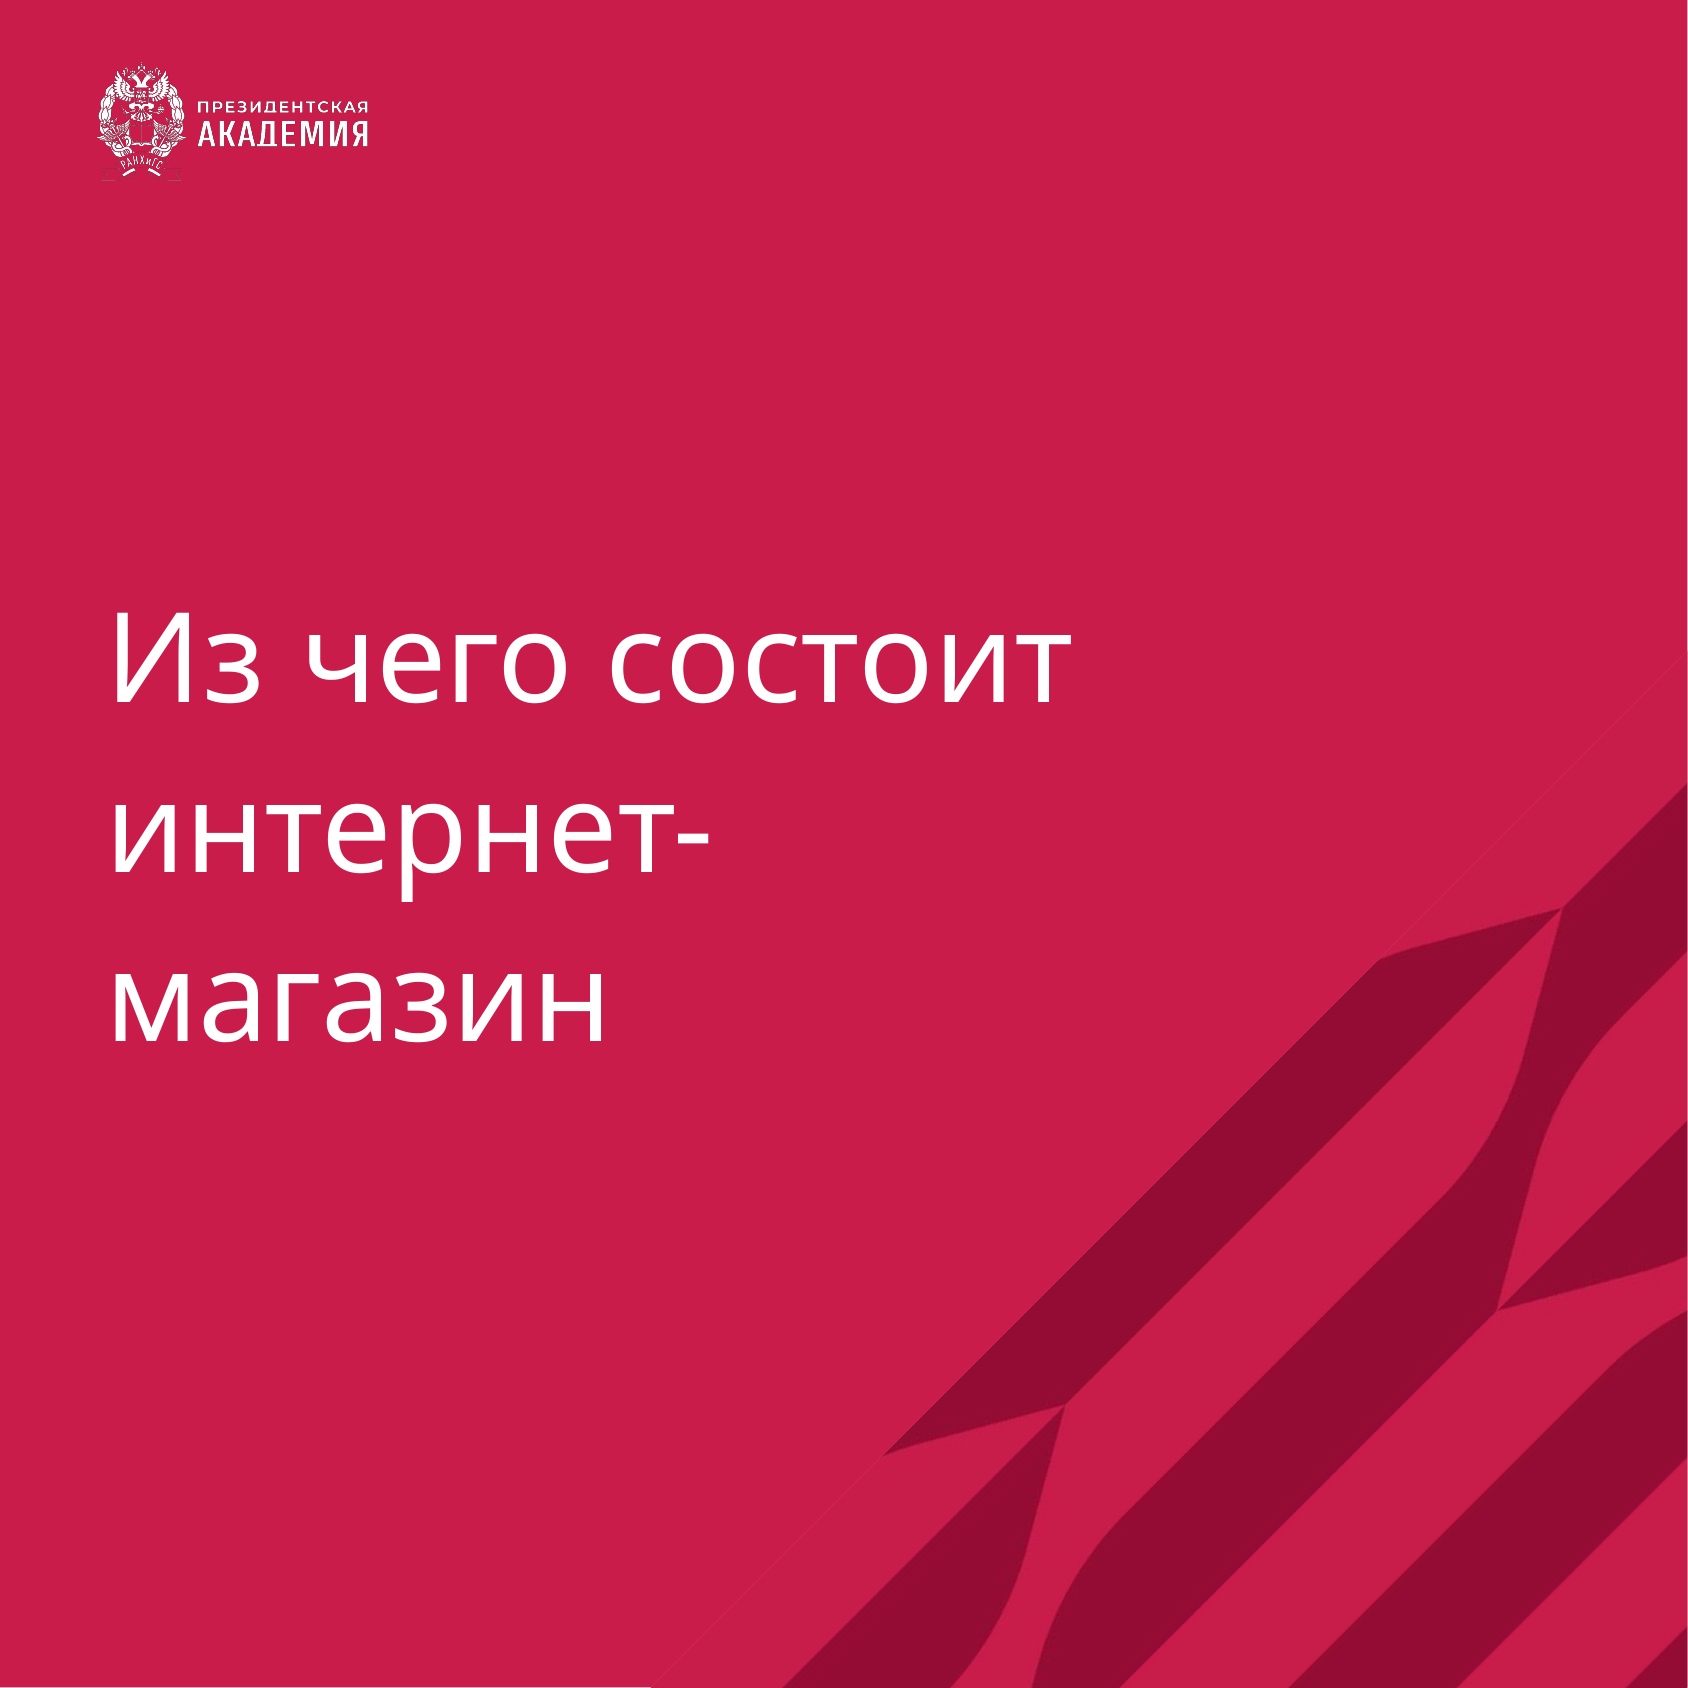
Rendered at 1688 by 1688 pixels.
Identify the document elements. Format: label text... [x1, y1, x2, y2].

title Из чего состоит интернет-магазин [103, 556, 1137, 1067]
picture [649, 649, 1688, 1688]
picture [70, 44, 392, 205]
